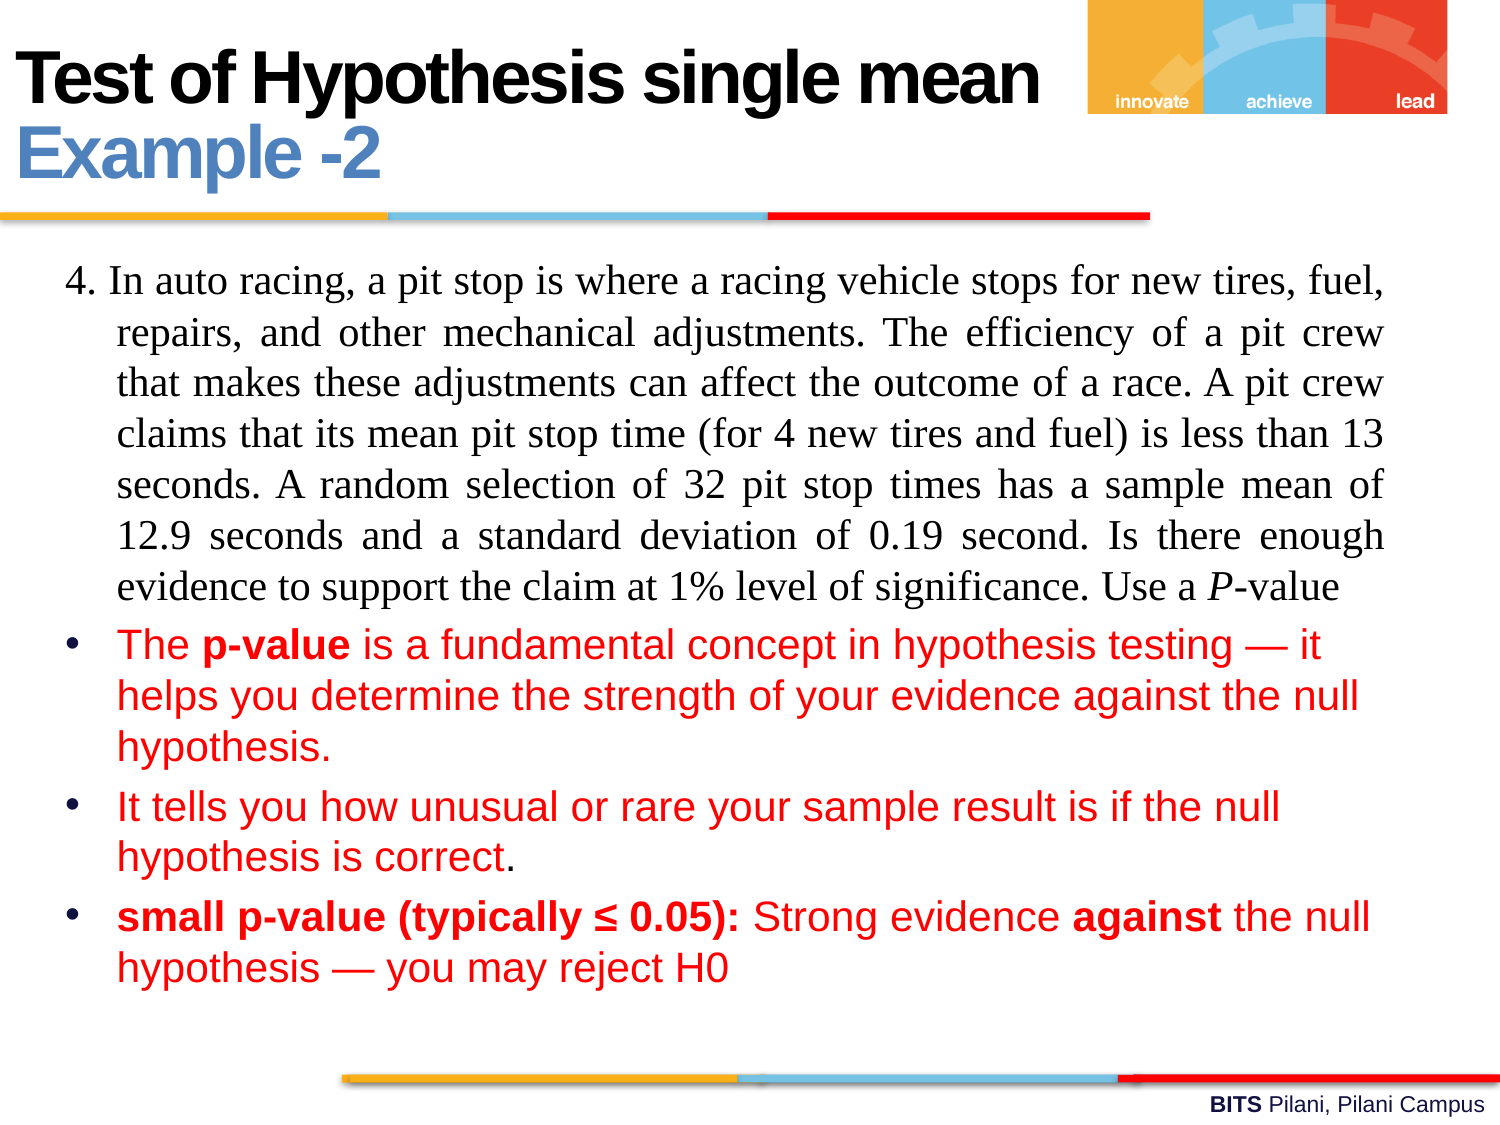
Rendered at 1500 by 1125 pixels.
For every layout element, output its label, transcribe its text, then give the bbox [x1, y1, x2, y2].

picture [1087, 0, 1448, 114]
list Test of Hypothesis single mean Example -2 [0, 24, 1088, 213]
list 4. In auto racing, a pit stop is where a racing vehicle stops for new tires, fuel, repairs, and other mechanical adjustments. The efficiency of a pit crew that makes these adjustments can affect the outcome of a race. A pit crew claims that its mean pit stop time (for 4 new tires and fuel) is less than 13 seconds. A random selection of 32 pit stop times has a sample mean of 12.9 seconds and a standard deviation of 0.19 second. Is there enough evidence to support the claim at 1% level of significance. Use a P-value The p-value is a fundamental concept in hypothesis testing — it helps you determine the strength of your evidence against the null hypothesis. It tells you how unusual or rare your sample result is if the null hypothesis is correct. small p-value (typically ≤ 0.05): Strong evidence against the null hypothesis — you may reject H0 [50, 245, 1400, 1055]
